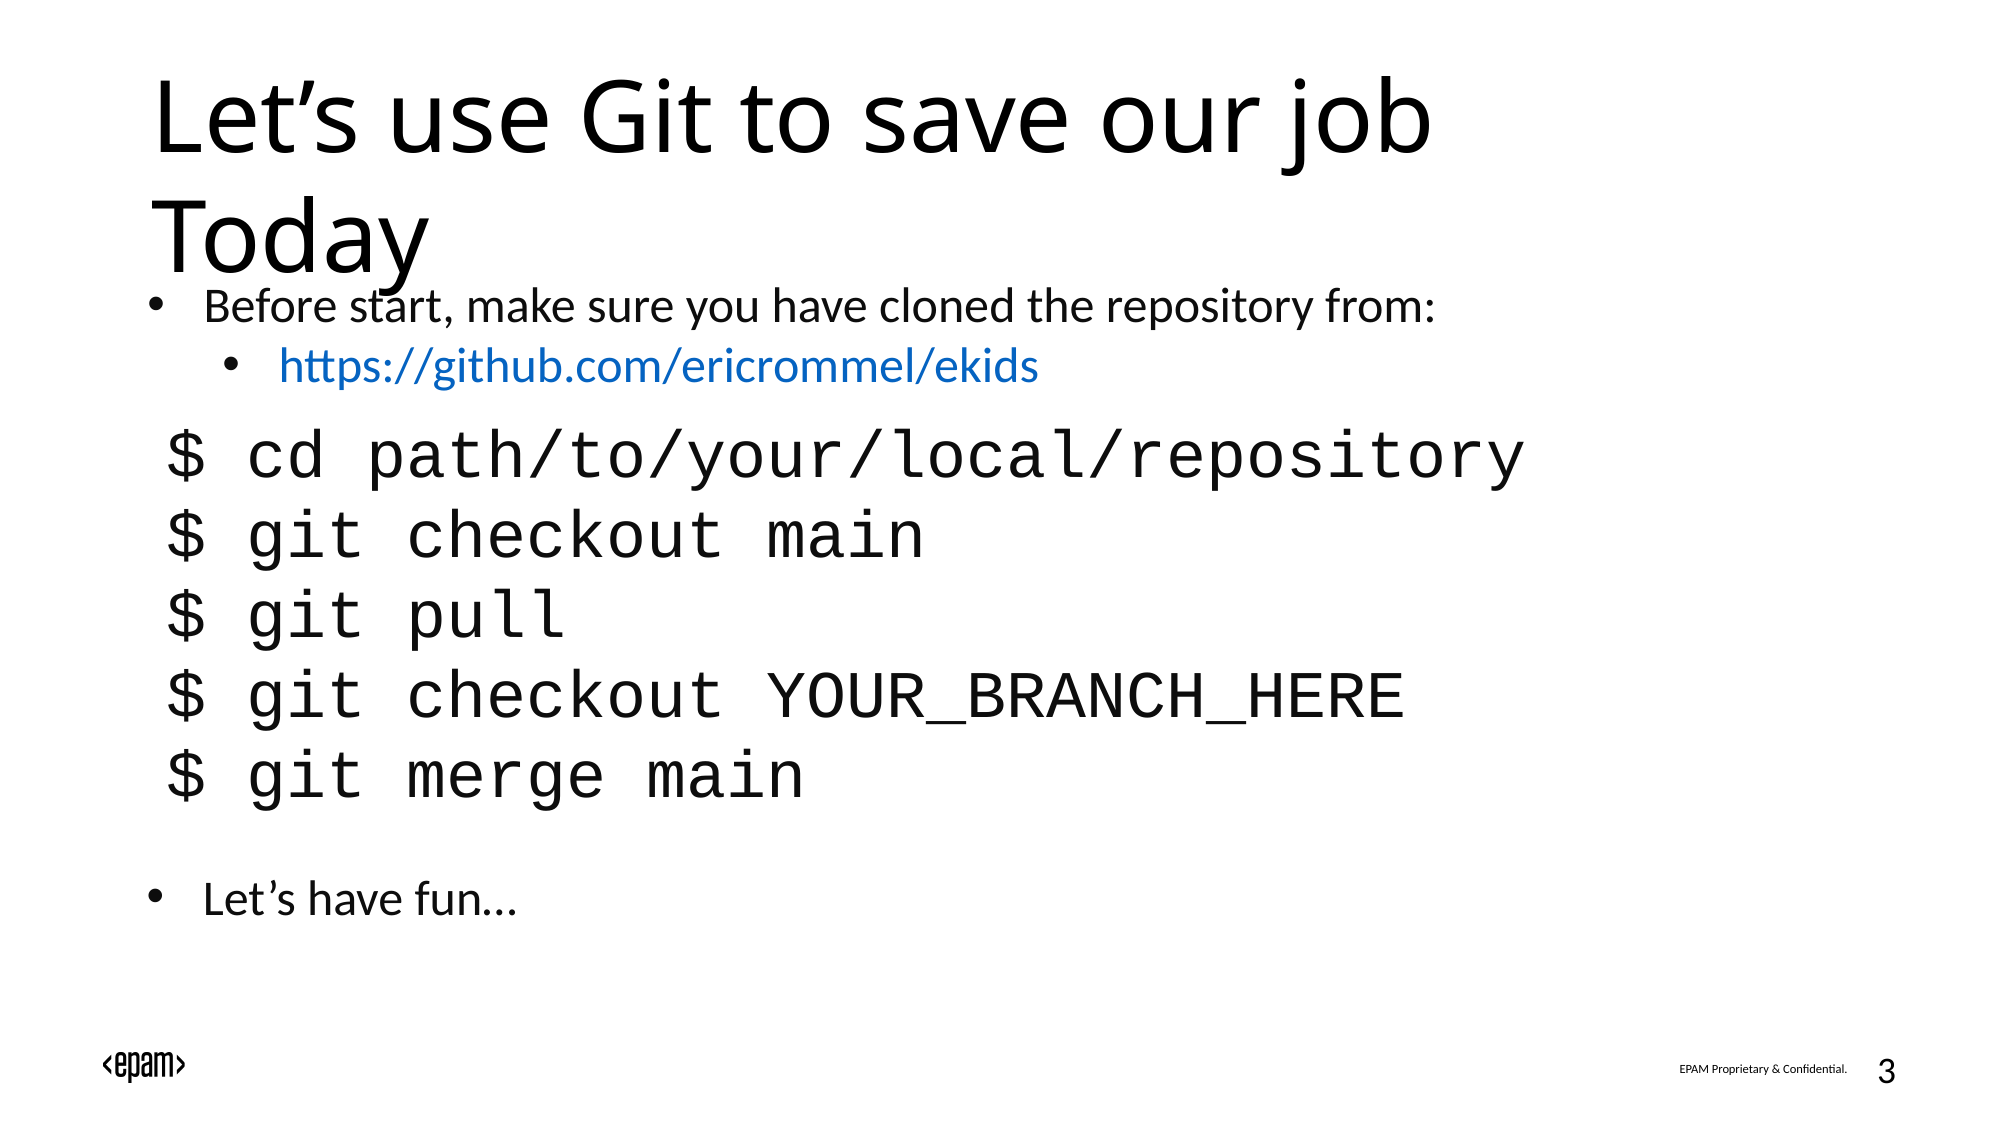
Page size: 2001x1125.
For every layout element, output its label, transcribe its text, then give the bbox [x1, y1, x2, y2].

text_box Before start, make sure you have cloned the repository from: https://github.com/ericrommel/ekids [132, 265, 1678, 401]
title Let’s use Git to save our job Today [151, 52, 1671, 158]
text_box $ cd path/to/your/local/repository $ git checkout main $ git pull $ git checkout YOUR_BRANCH_HERE $ git merge main [151, 403, 1841, 818]
text_box Let’s have fun… [131, 857, 1677, 933]
